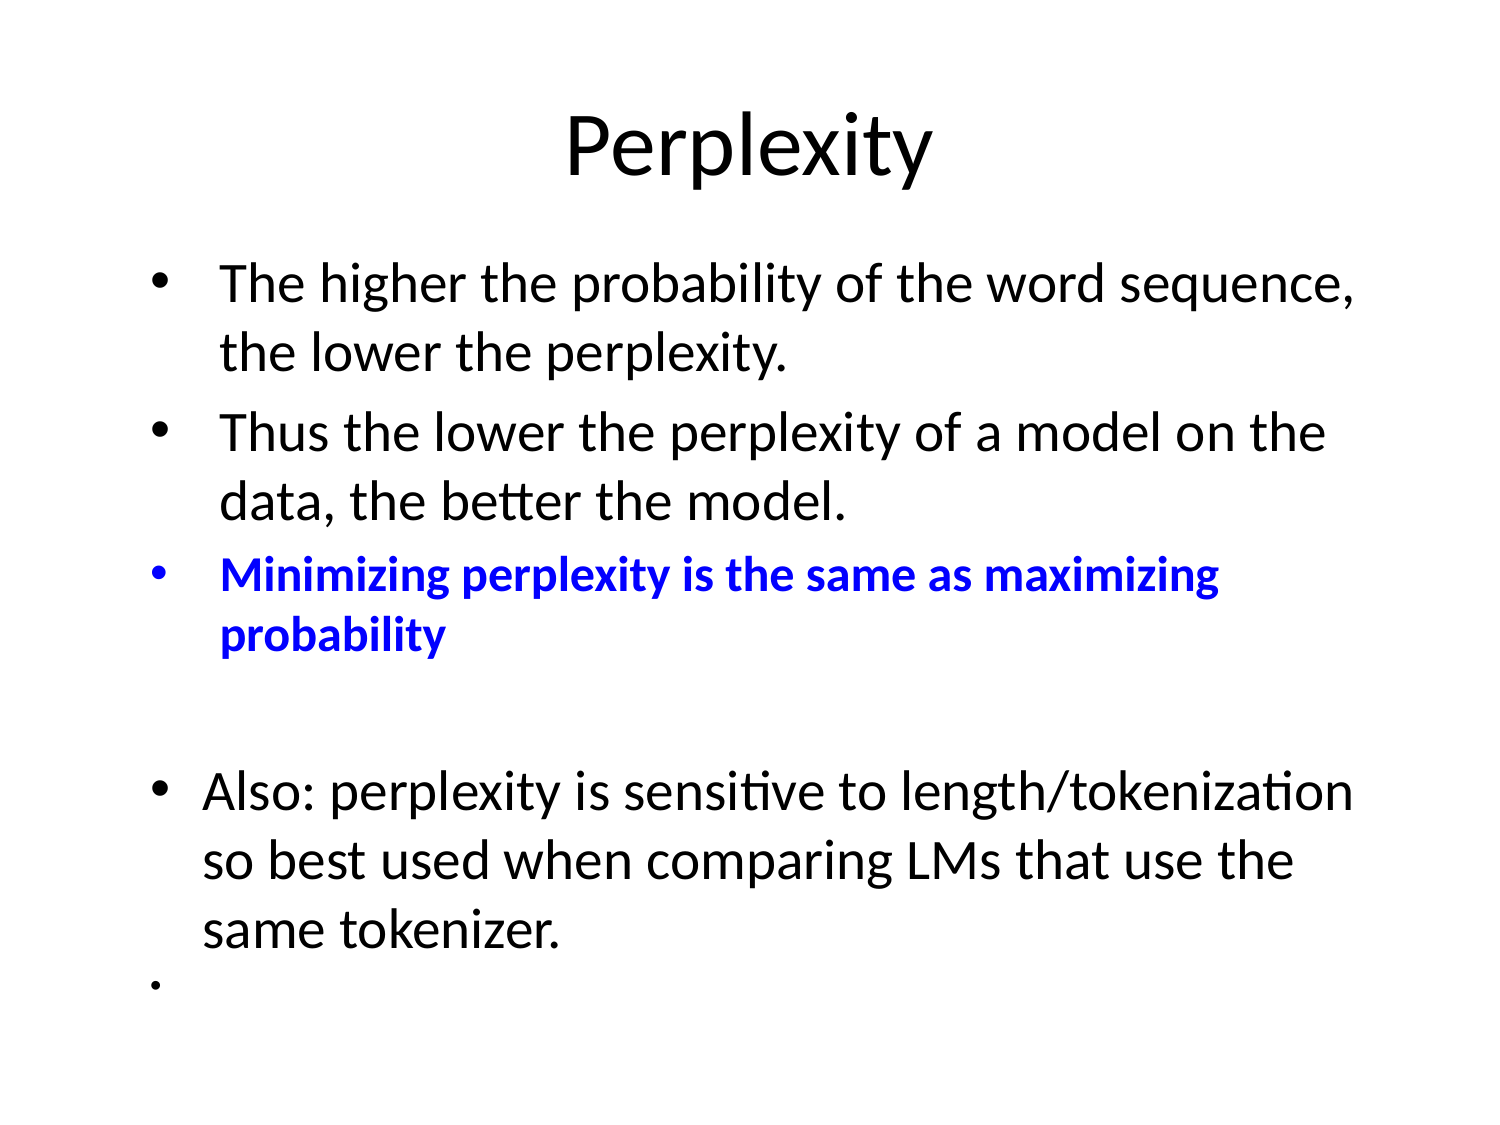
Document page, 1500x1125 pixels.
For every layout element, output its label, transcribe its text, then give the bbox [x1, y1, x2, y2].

list The higher the probability of the word sequence, the lower the perplexity. Thus the lower the perplexity of a model on the data, the better the model. Minimizing perplexity is the same as maximizing probability Also: perplexity is sensitive to length/tokenization so best used when comparing LMs that use the same tokenizer. [135, 237, 1416, 1013]
title Perplexity [75, 45, 1425, 233]
